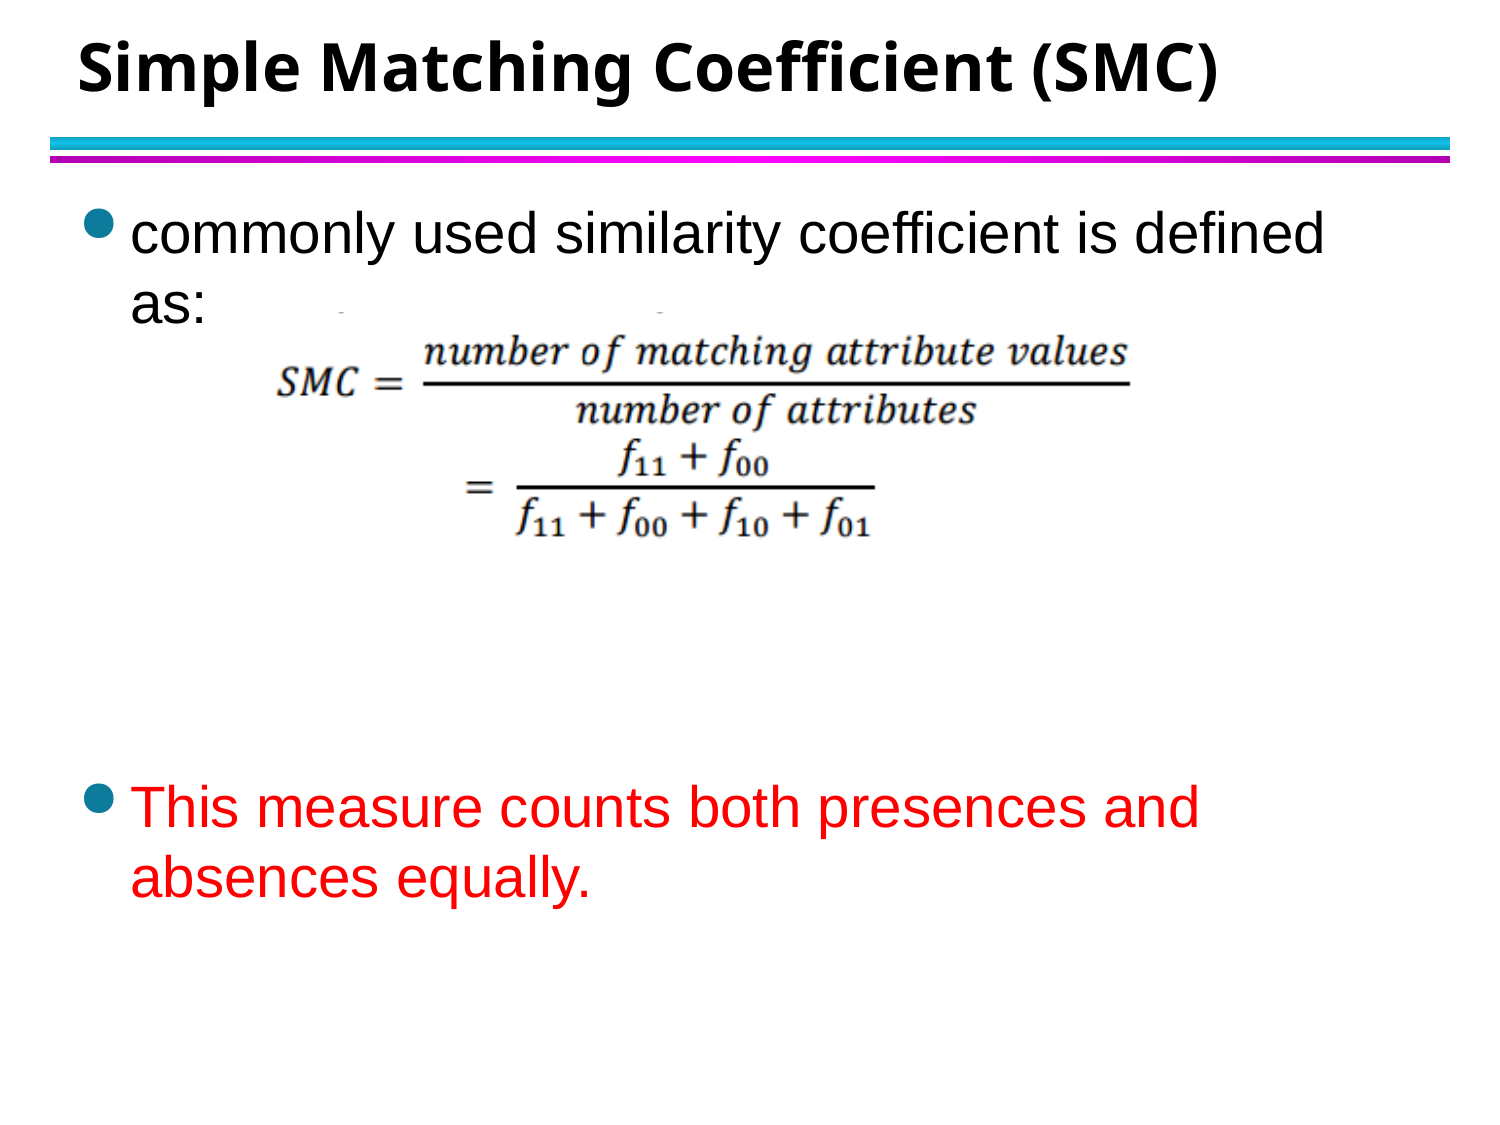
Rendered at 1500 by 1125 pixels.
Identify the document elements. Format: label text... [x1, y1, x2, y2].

picture [262, 312, 1148, 566]
title Simple Matching Coefficient (SMC) [62, 24, 1421, 113]
list commonly used similarity coefficient is defined as: This measure counts both presences and absences equally. [67, 187, 1432, 1038]
